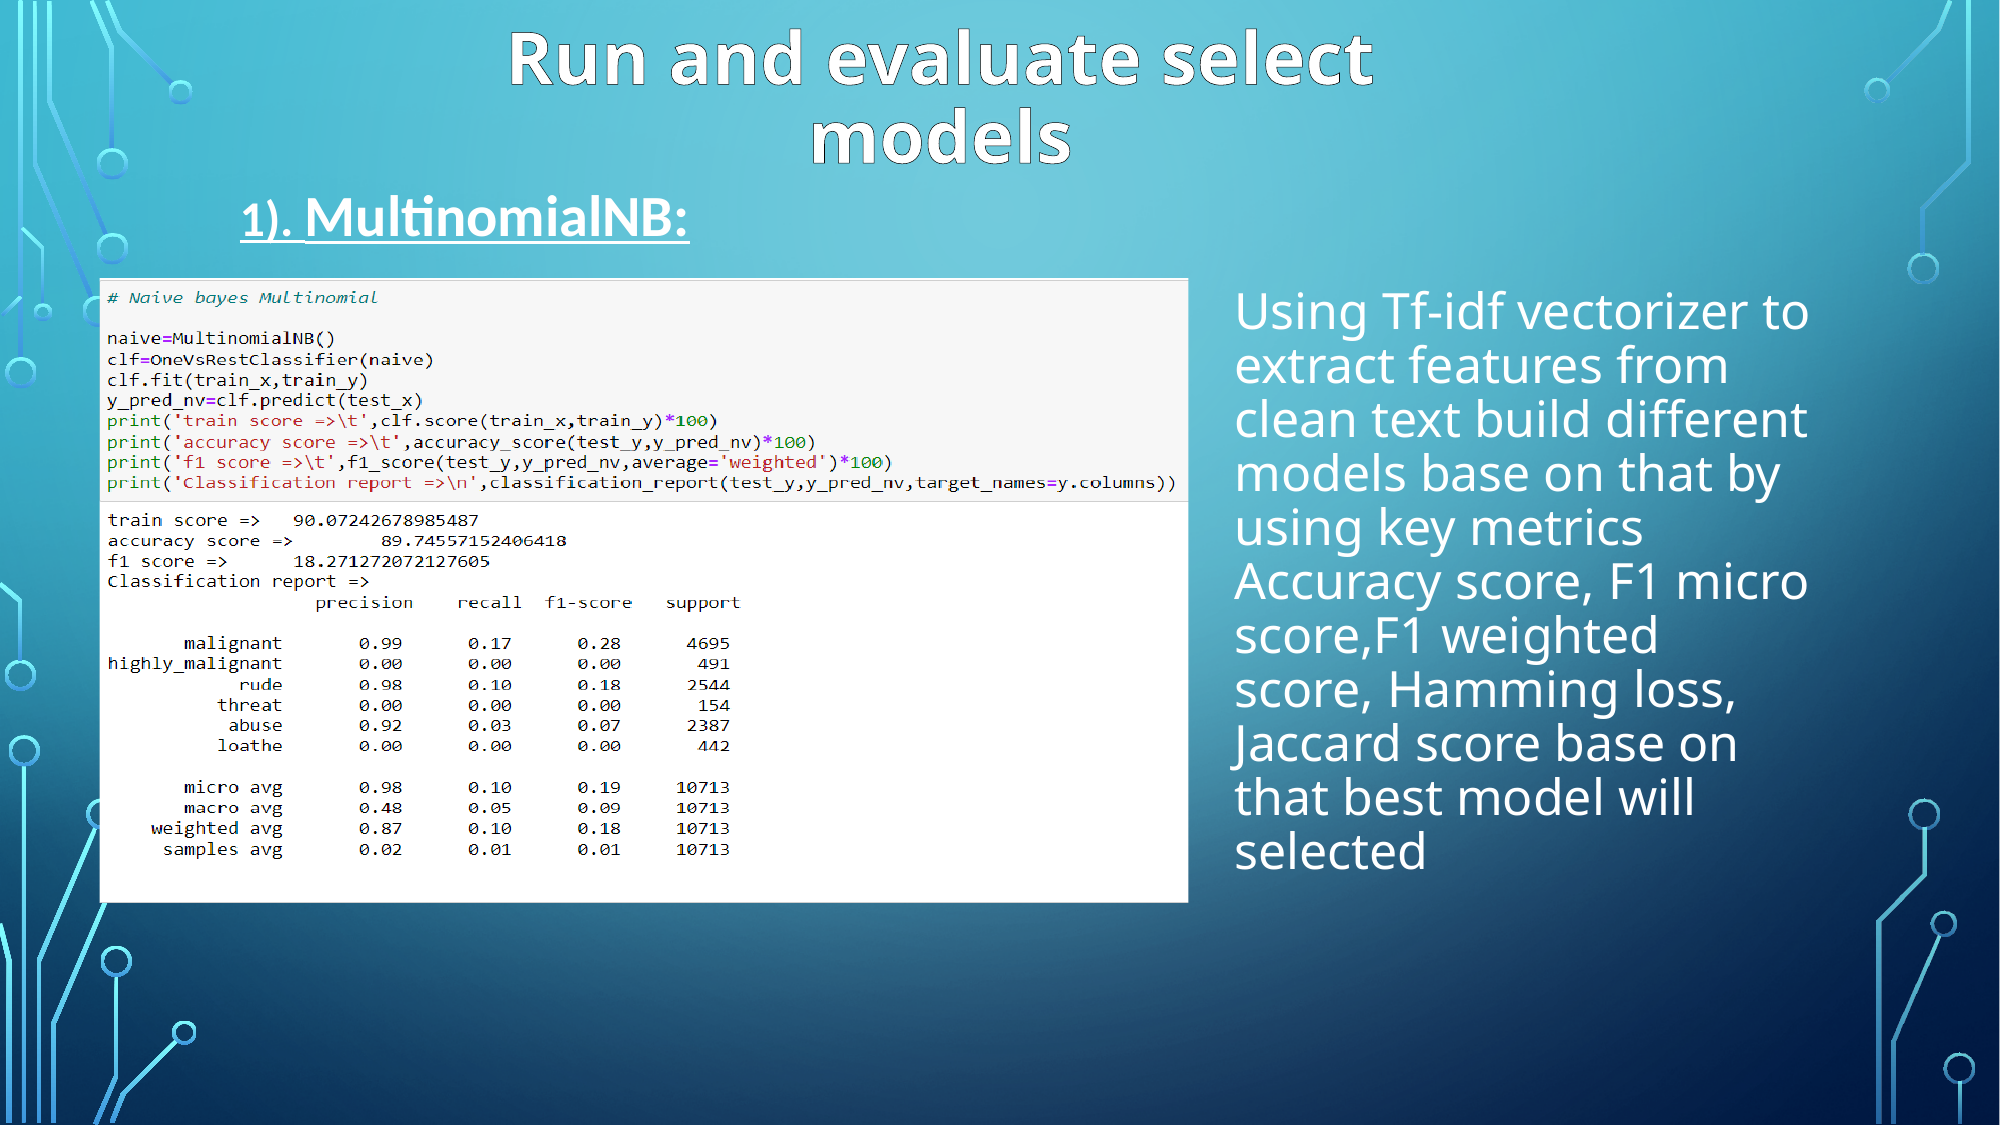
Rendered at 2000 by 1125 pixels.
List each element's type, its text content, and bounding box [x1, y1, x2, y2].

text_box 1). MultinomialNB: [224, 171, 1089, 256]
list Using Tf-idf vectorizer to extract features from clean text build different models base on that by using key metrics Accuracy score, F1 micro score,F1 weighted score, Hamming loss, Jaccard score base on that best model will selected [1219, 278, 1827, 874]
picture [99, 278, 1189, 903]
text_box Run and evaluate select models [413, 14, 1468, 232]
